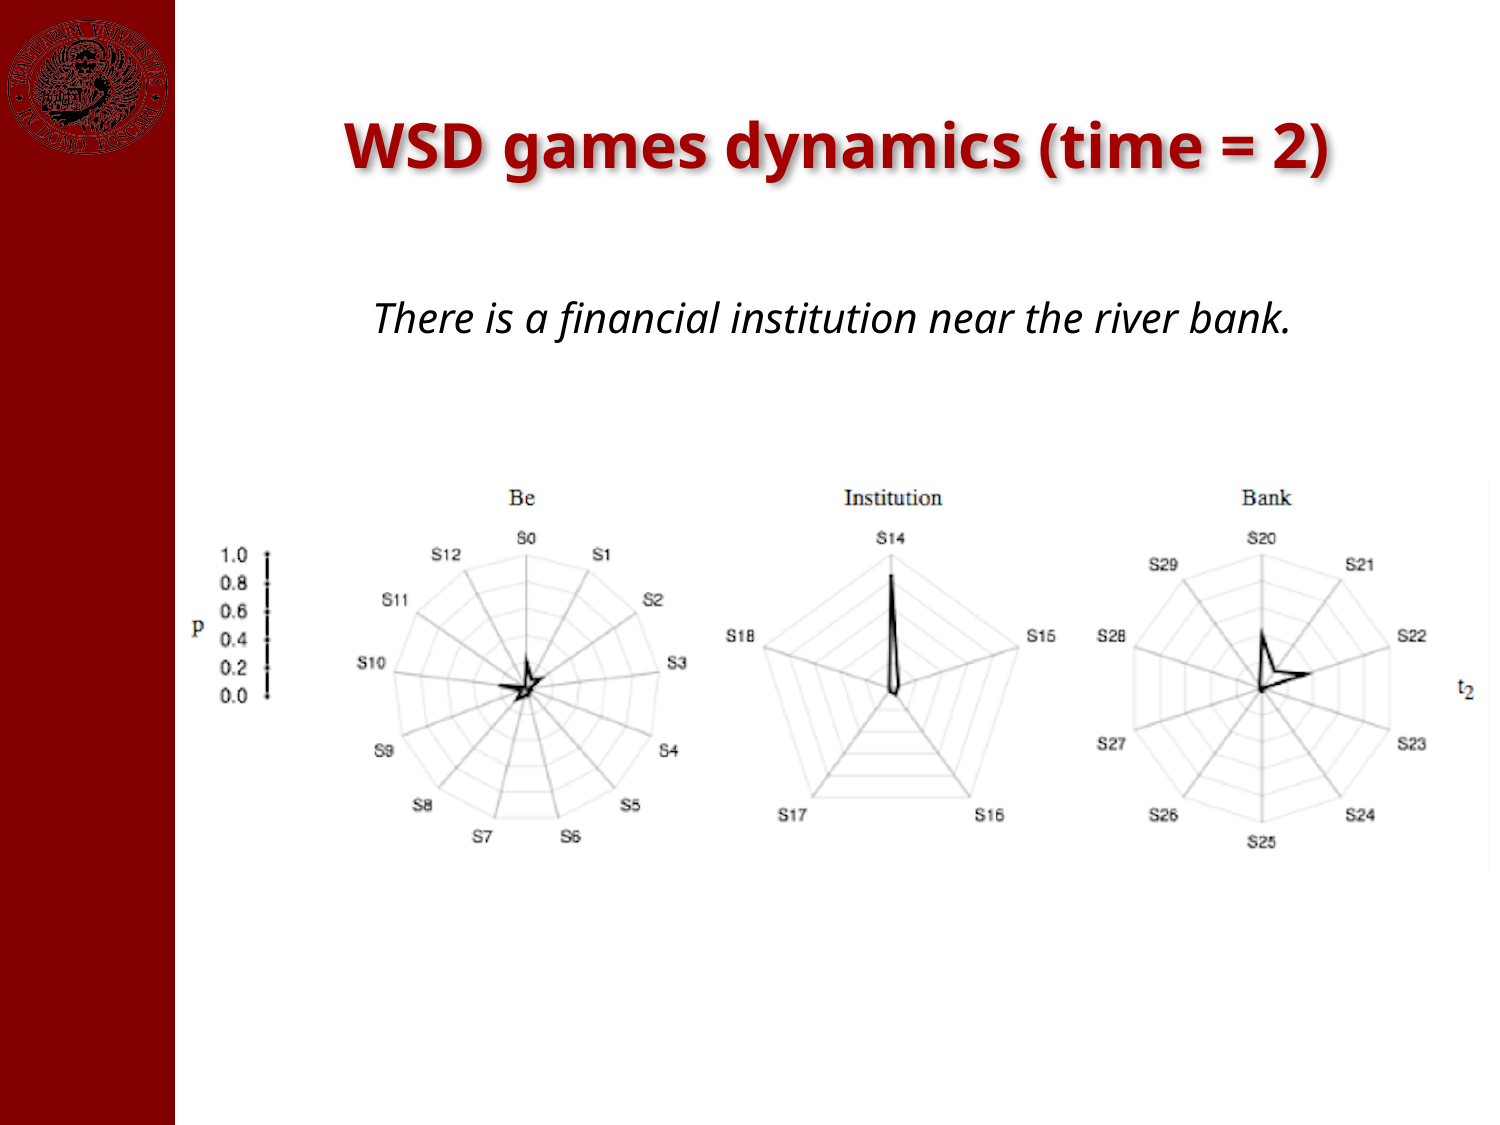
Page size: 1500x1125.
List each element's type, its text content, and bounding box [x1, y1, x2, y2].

picture [182, 481, 1489, 870]
text_box There is a financial institution near the river bank. [194, 284, 1471, 349]
picture [0, 12, 175, 275]
text_box WSD games dynamics (time = 2) [262, 50, 1413, 238]
